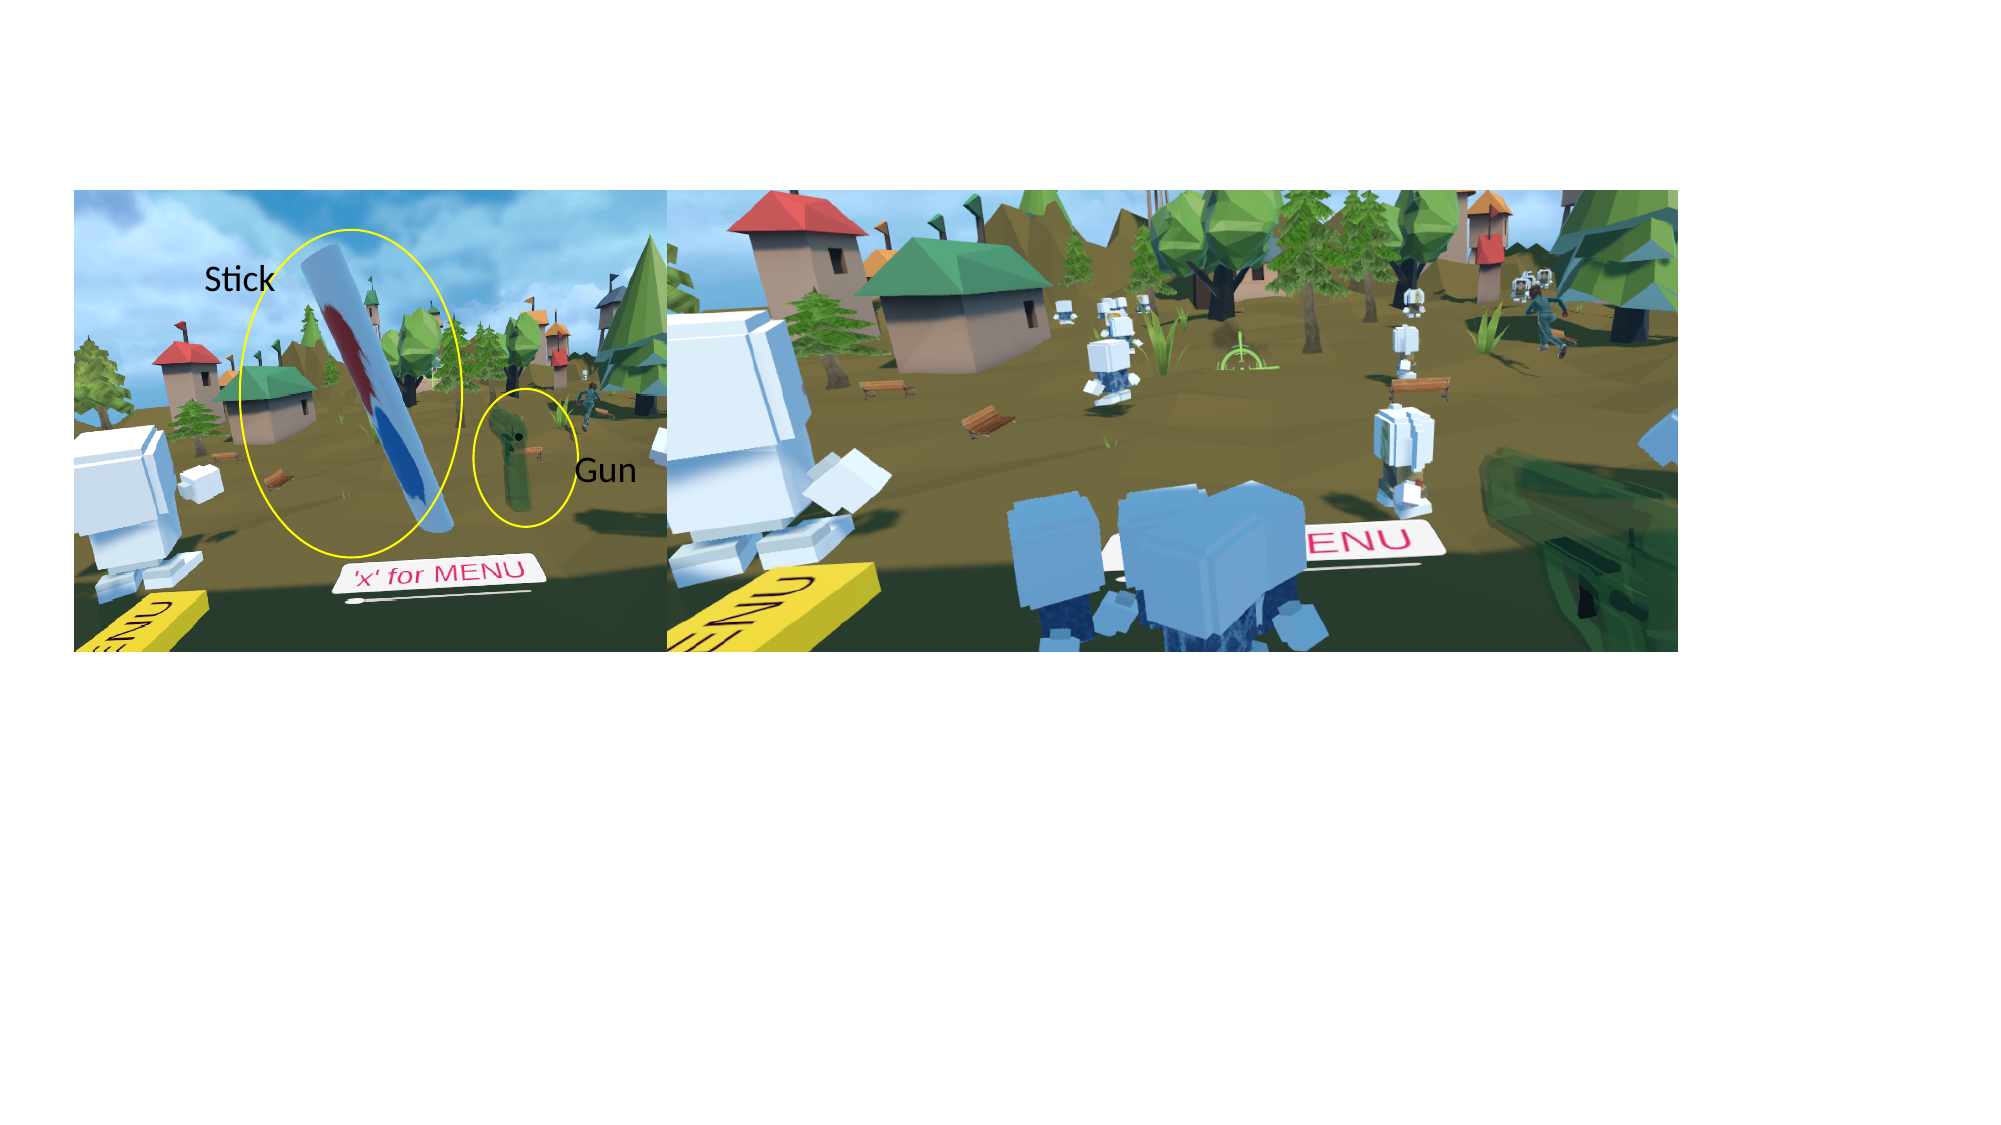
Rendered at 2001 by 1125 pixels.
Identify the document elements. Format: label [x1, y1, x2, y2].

text_box [74, 190, 1678, 652]
